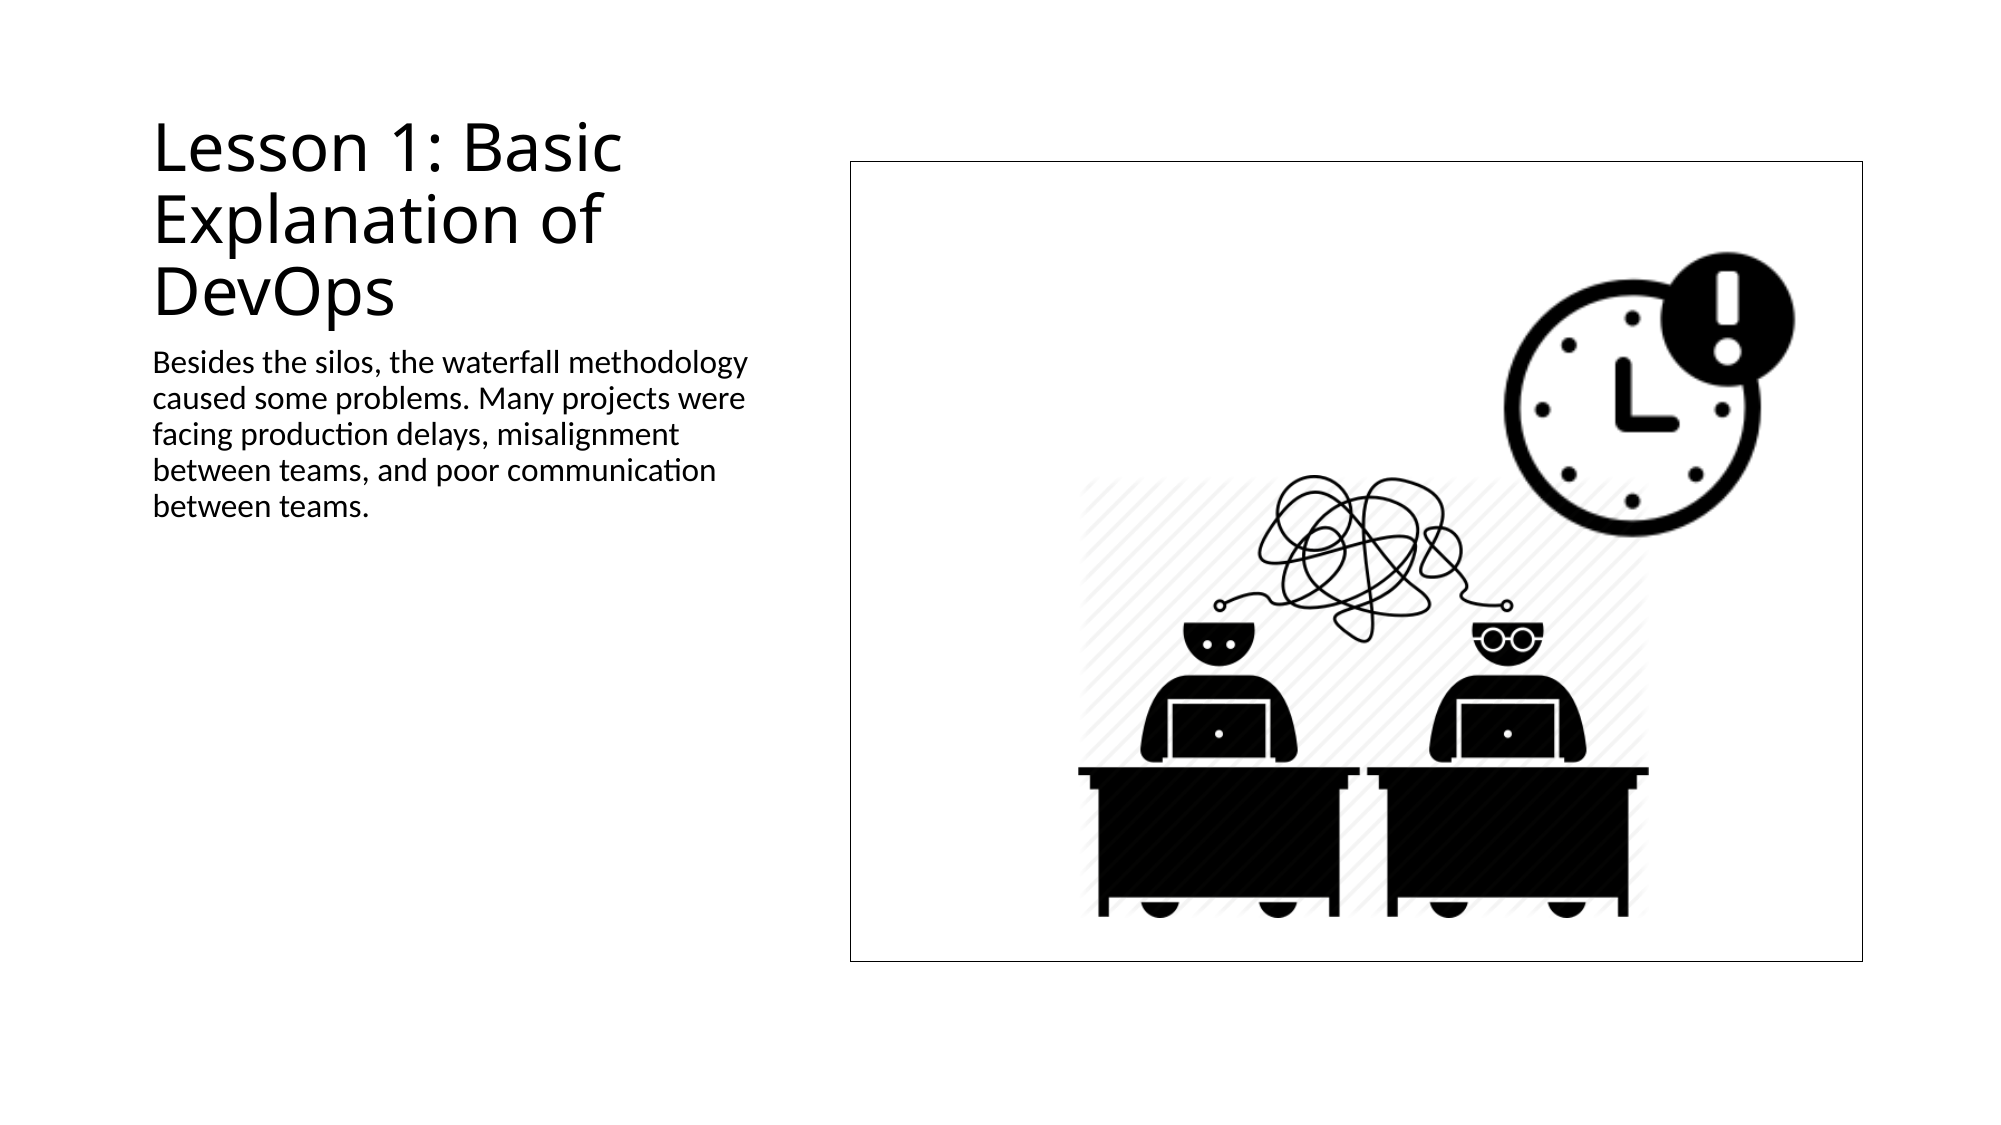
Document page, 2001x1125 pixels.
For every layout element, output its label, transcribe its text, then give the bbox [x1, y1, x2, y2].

picture [1078, 186, 1862, 918]
title Lesson 1: Basic Explanation of DevOps [137, 75, 783, 337]
list [850, 161, 1863, 962]
list Besides the silos, the waterfall methodology caused some problems. Many projects were facing production delays, misalignment between teams, and poor communication between teams. [137, 337, 783, 963]
